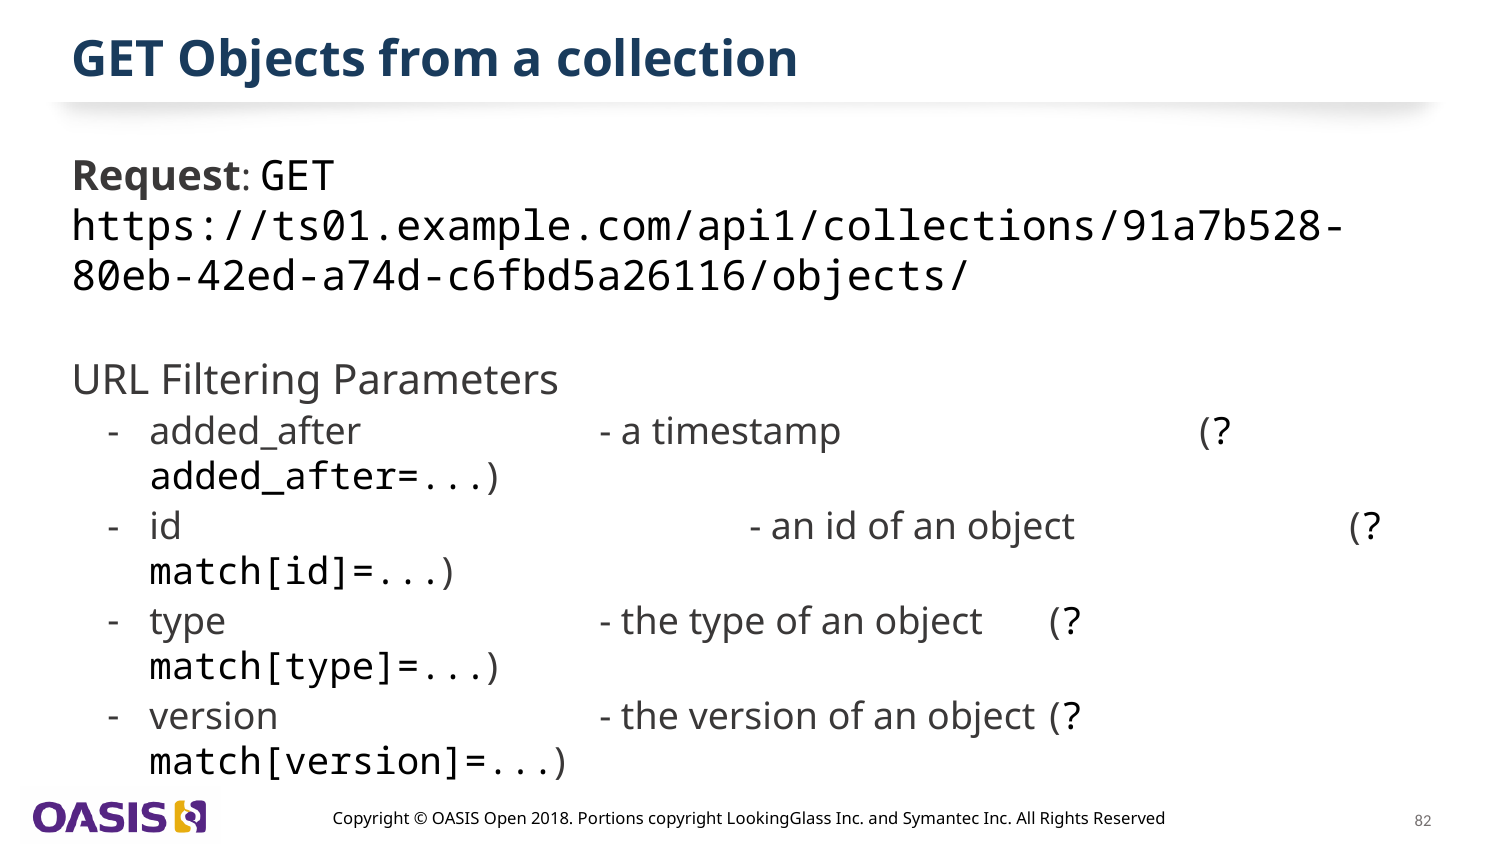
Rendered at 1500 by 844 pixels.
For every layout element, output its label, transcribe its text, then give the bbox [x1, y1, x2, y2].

list Request: GET https://ts01.example.com/api1/collections/91a7b528-80eb-42ed-a74d-c6fbd5a26116/objects/ URL Filtering Parameters added_after - a timestamp (?added_after=...) id - an id of an object (?match[id]=...) type - the type of an object (?match[type]=...) version - the version of an object (?match[version]=...) [56, 141, 1433, 782]
picture [20, 786, 221, 844]
title GET Objects from a collection [56, 8, 1433, 103]
